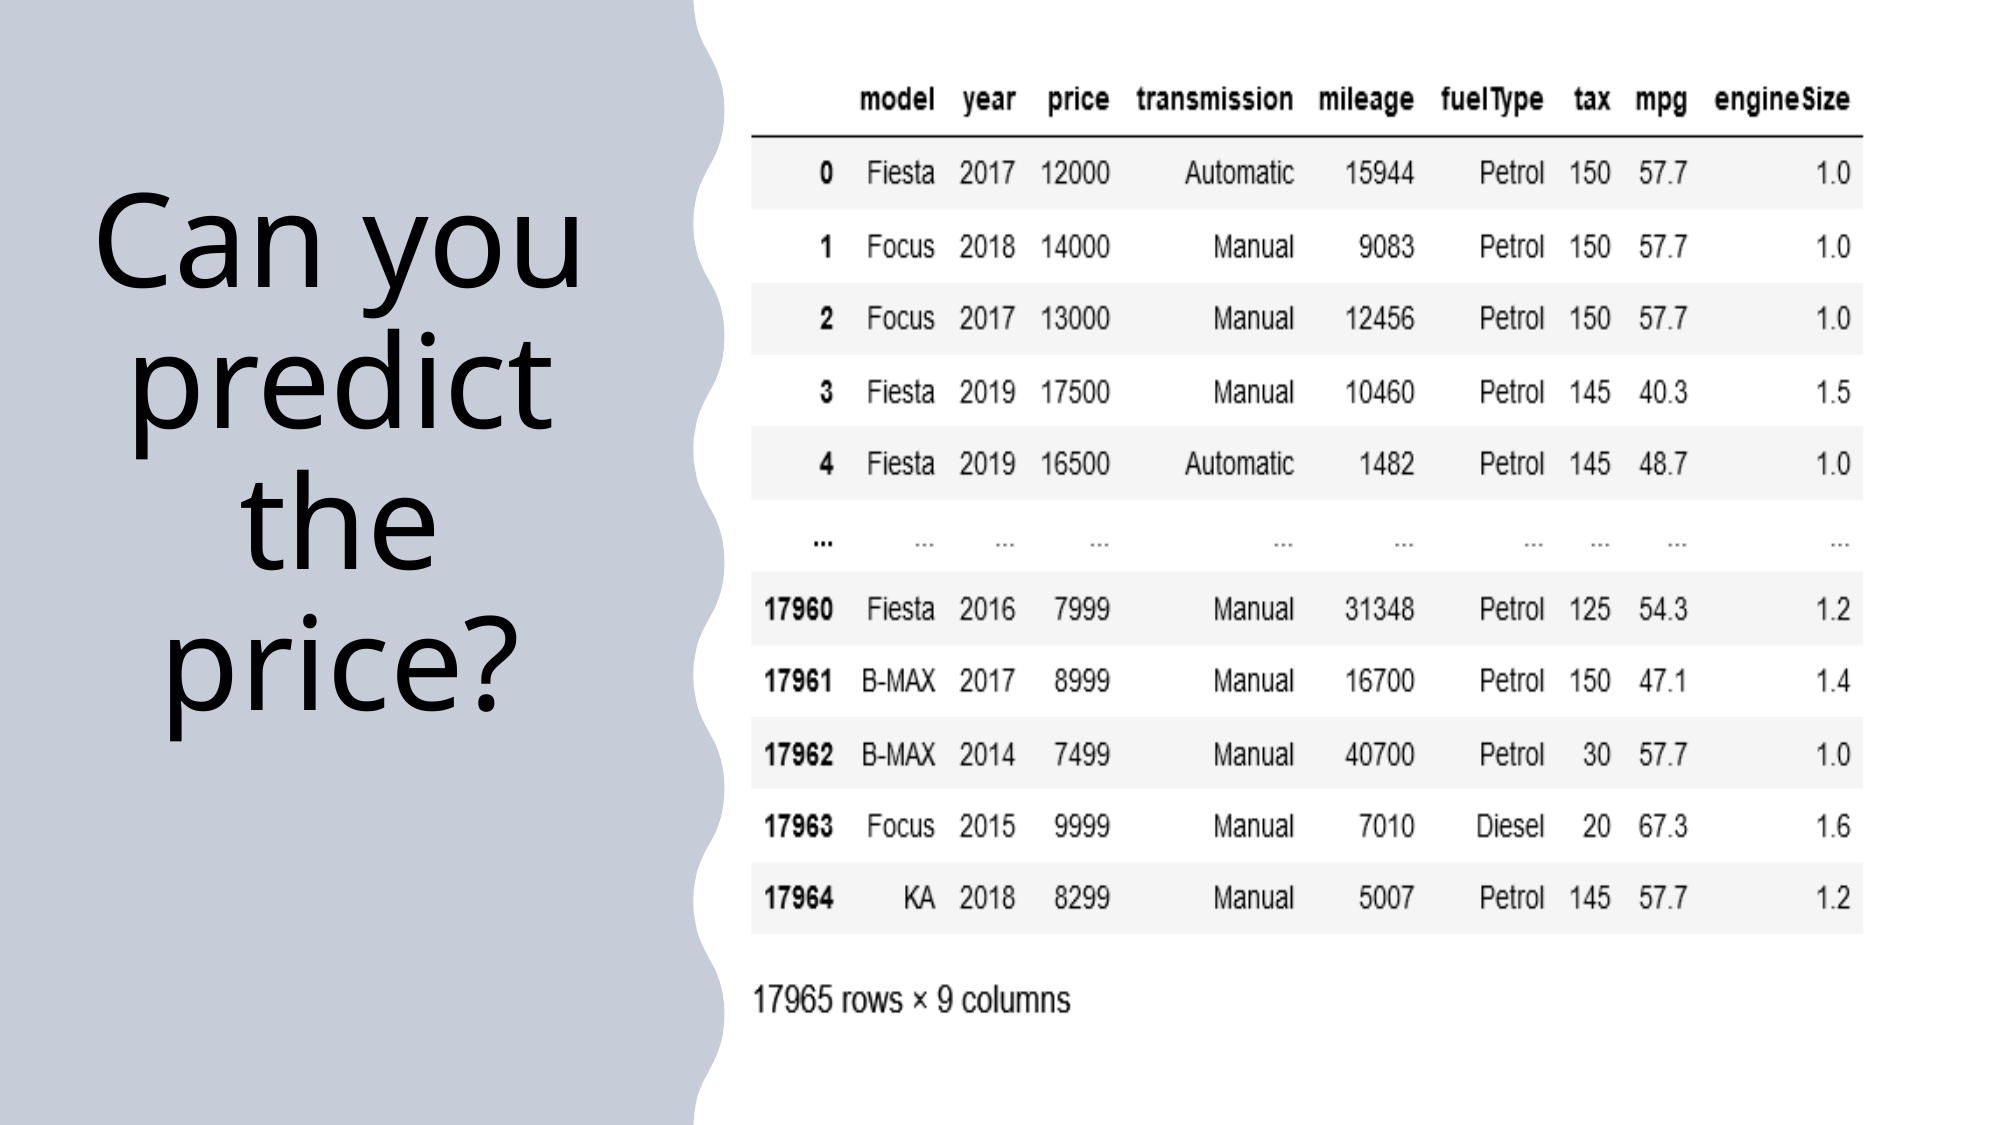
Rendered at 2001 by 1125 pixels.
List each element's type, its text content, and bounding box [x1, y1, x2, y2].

text_box [695, 0, 2000, 1125]
title Can you predict the price? [75, 118, 606, 747]
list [749, 62, 1895, 1028]
text_box [0, 0, 726, 1125]
